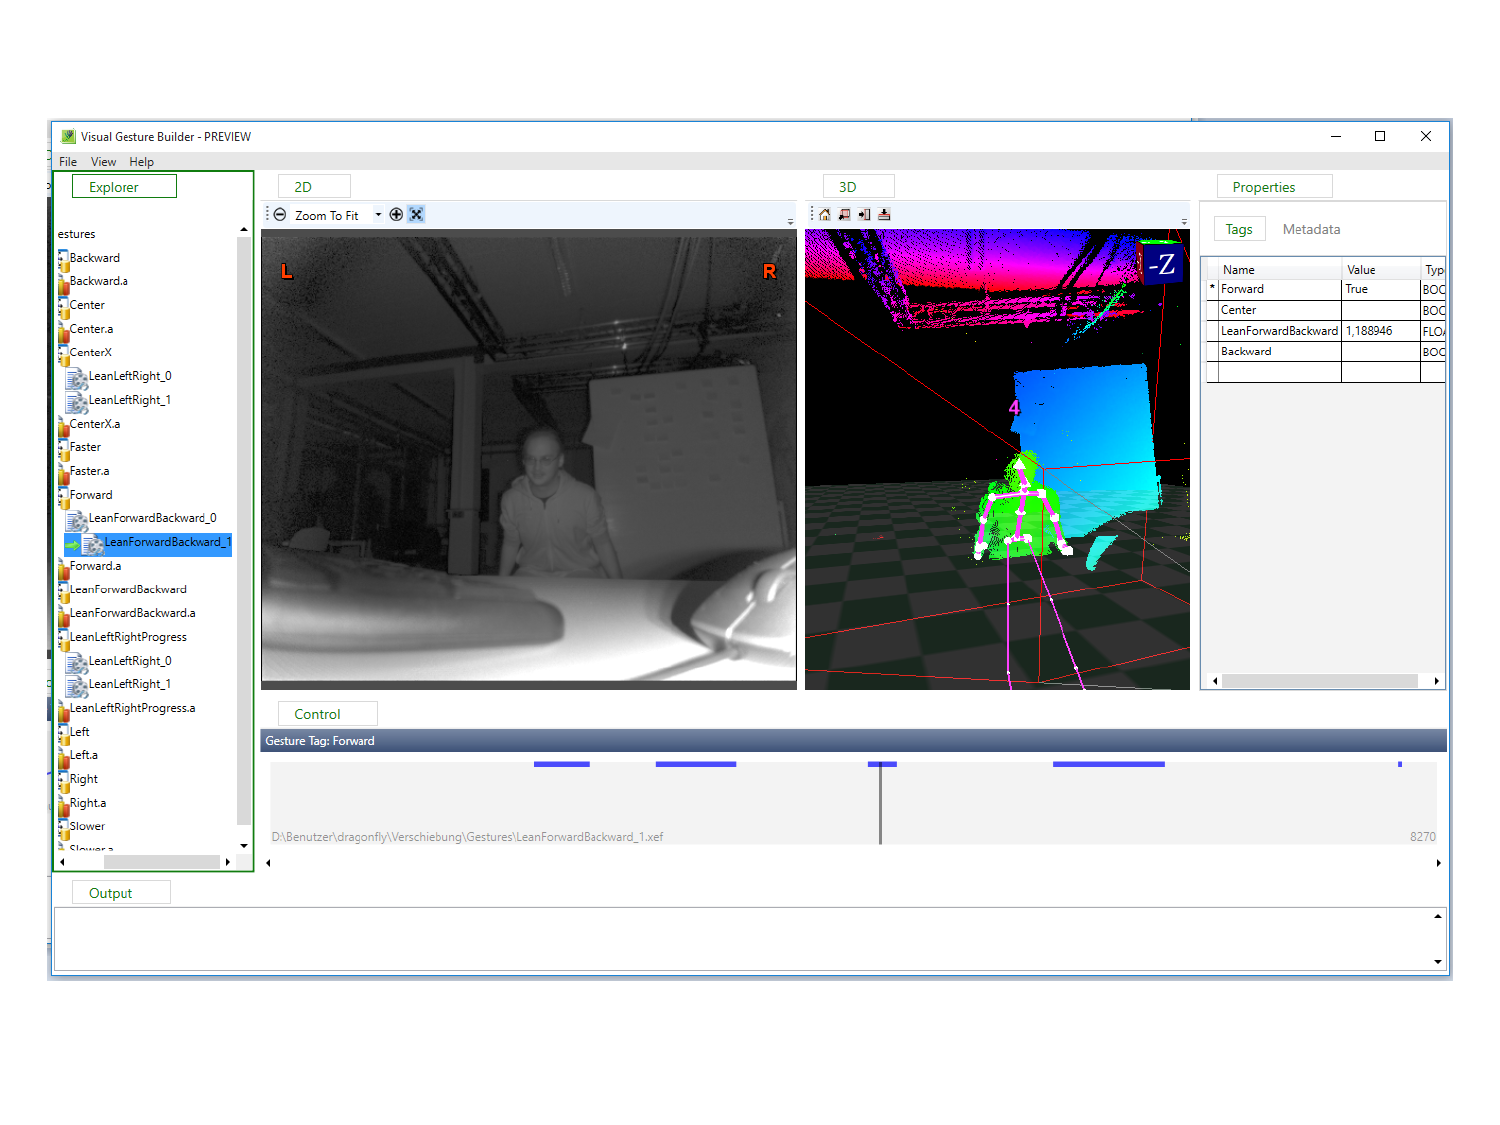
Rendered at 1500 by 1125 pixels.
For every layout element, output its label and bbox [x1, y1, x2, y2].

picture [47, 117, 1453, 981]
